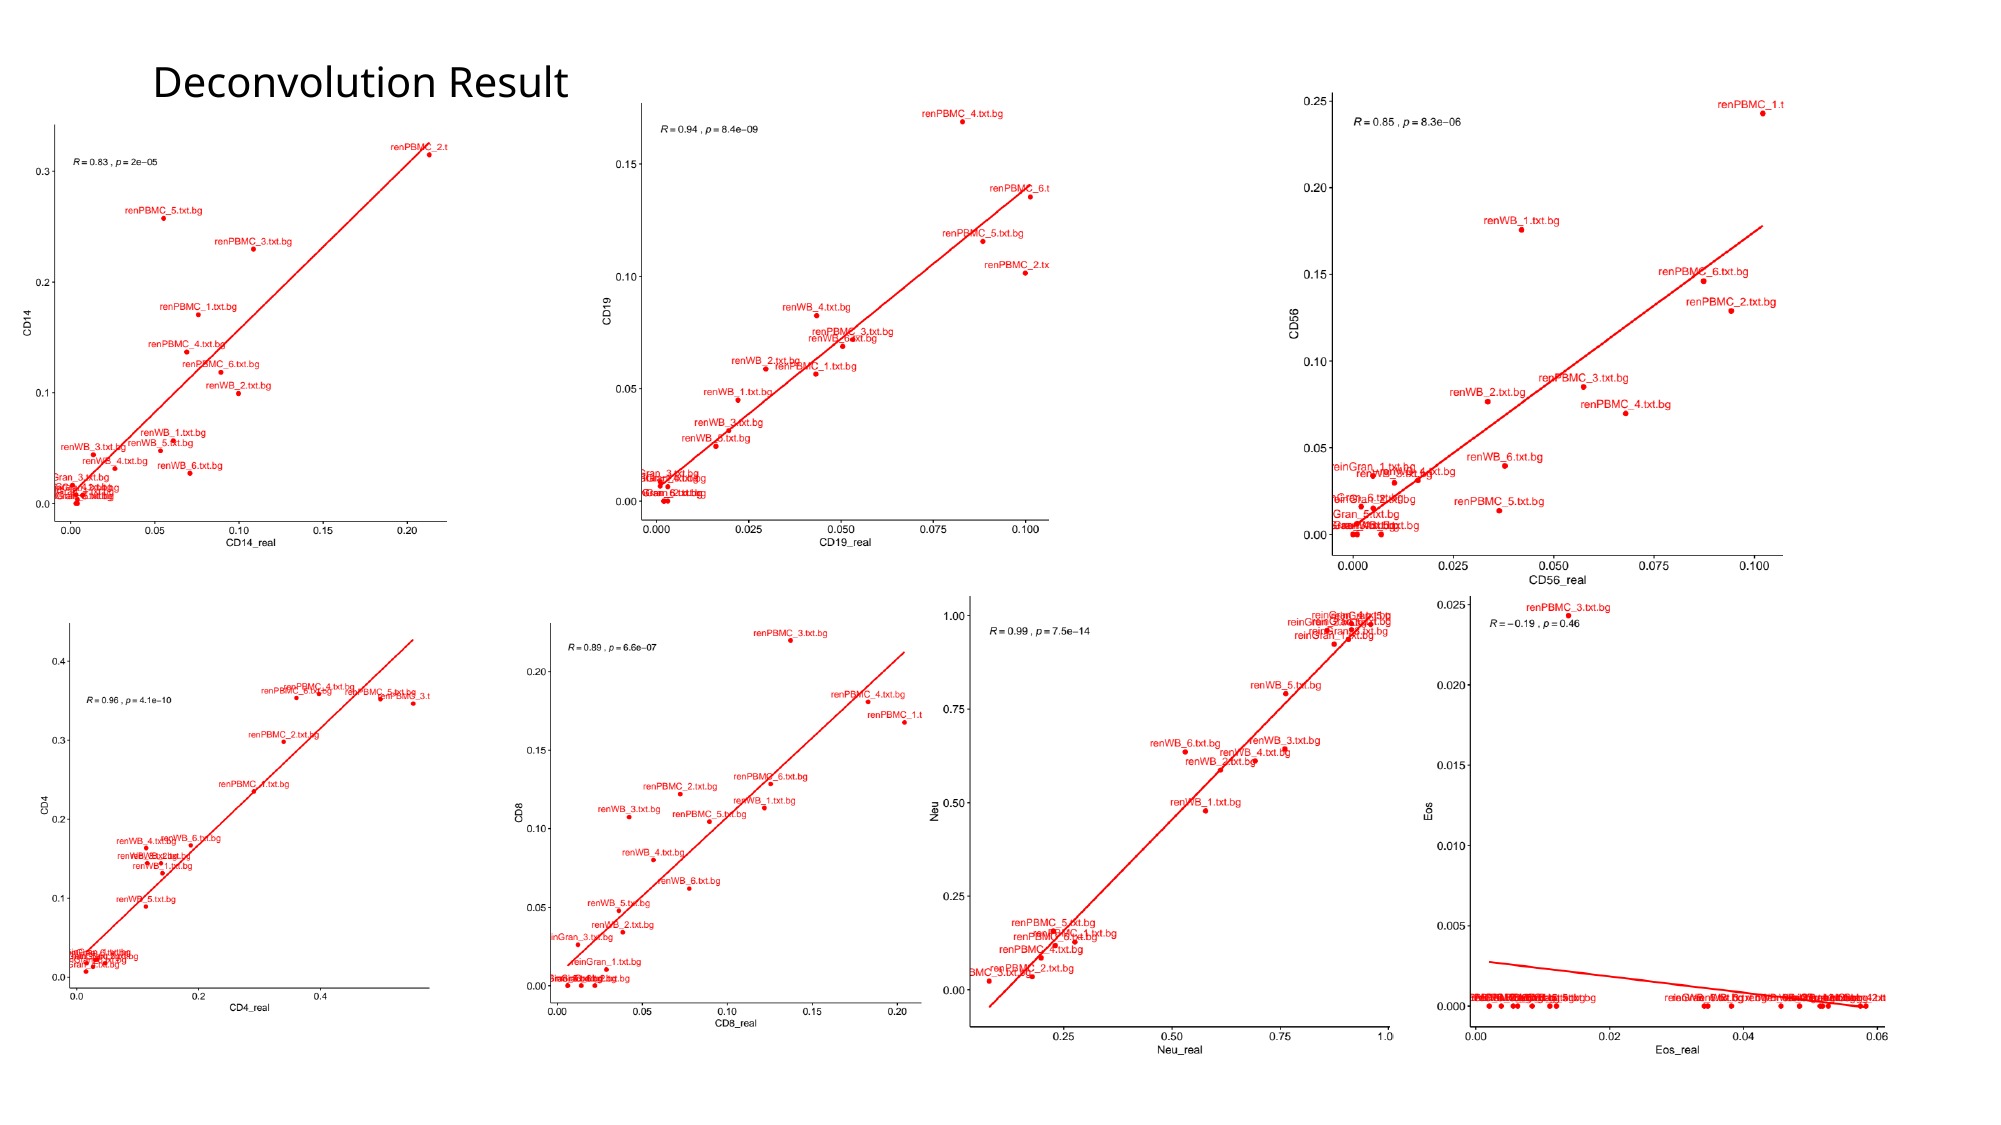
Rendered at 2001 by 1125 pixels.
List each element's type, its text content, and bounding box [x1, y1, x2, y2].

picture [510, 86, 1888, 1060]
title Deconvolution Result [137, 0, 1654, 168]
picture [597, 97, 1053, 552]
picture [36, 618, 433, 1016]
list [18, 119, 451, 552]
